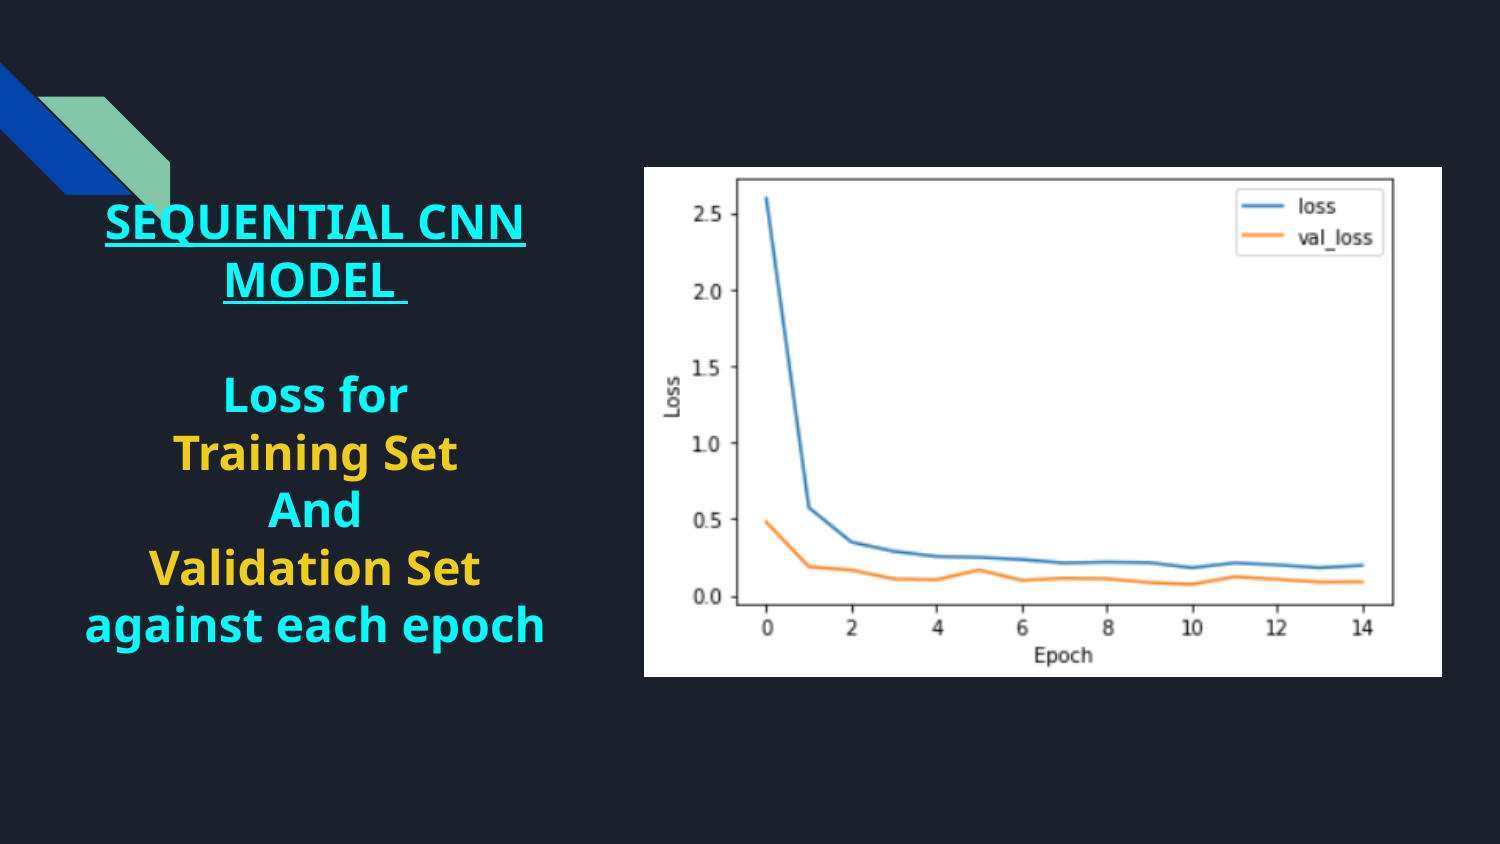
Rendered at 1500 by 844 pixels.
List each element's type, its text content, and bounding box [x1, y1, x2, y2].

picture [644, 166, 1442, 677]
list SEQUENTIAL CNN MODEL Loss for Training Set And Validation Set against each epoch [15, 67, 616, 776]
